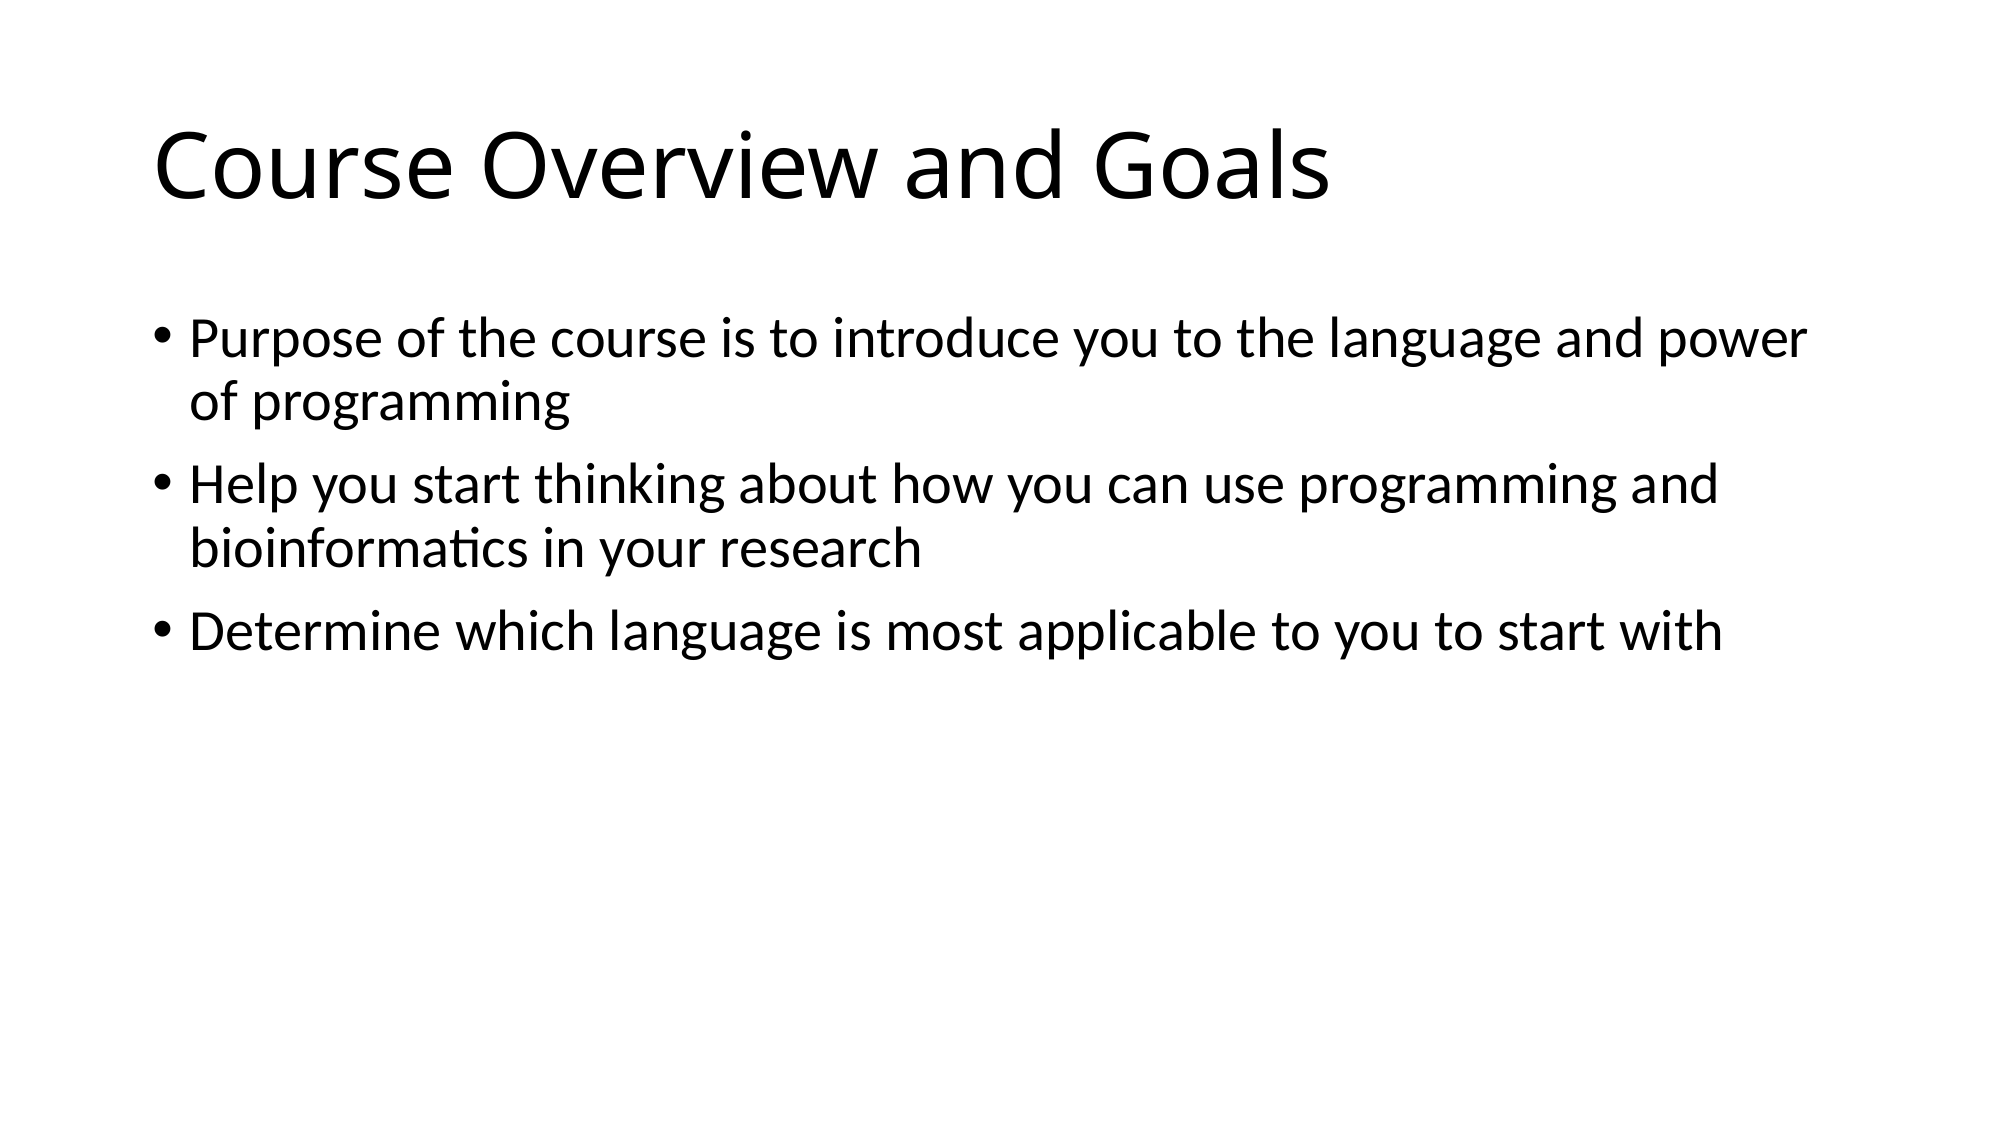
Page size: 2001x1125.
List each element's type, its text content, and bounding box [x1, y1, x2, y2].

list Purpose of the course is to introduce you to the language and power of programming Help you start thinking about how you can use programming and bioinformatics in your research Determine which language is most applicable to you to start with [137, 299, 1863, 1014]
title Course Overview and Goals [137, 59, 1863, 278]
